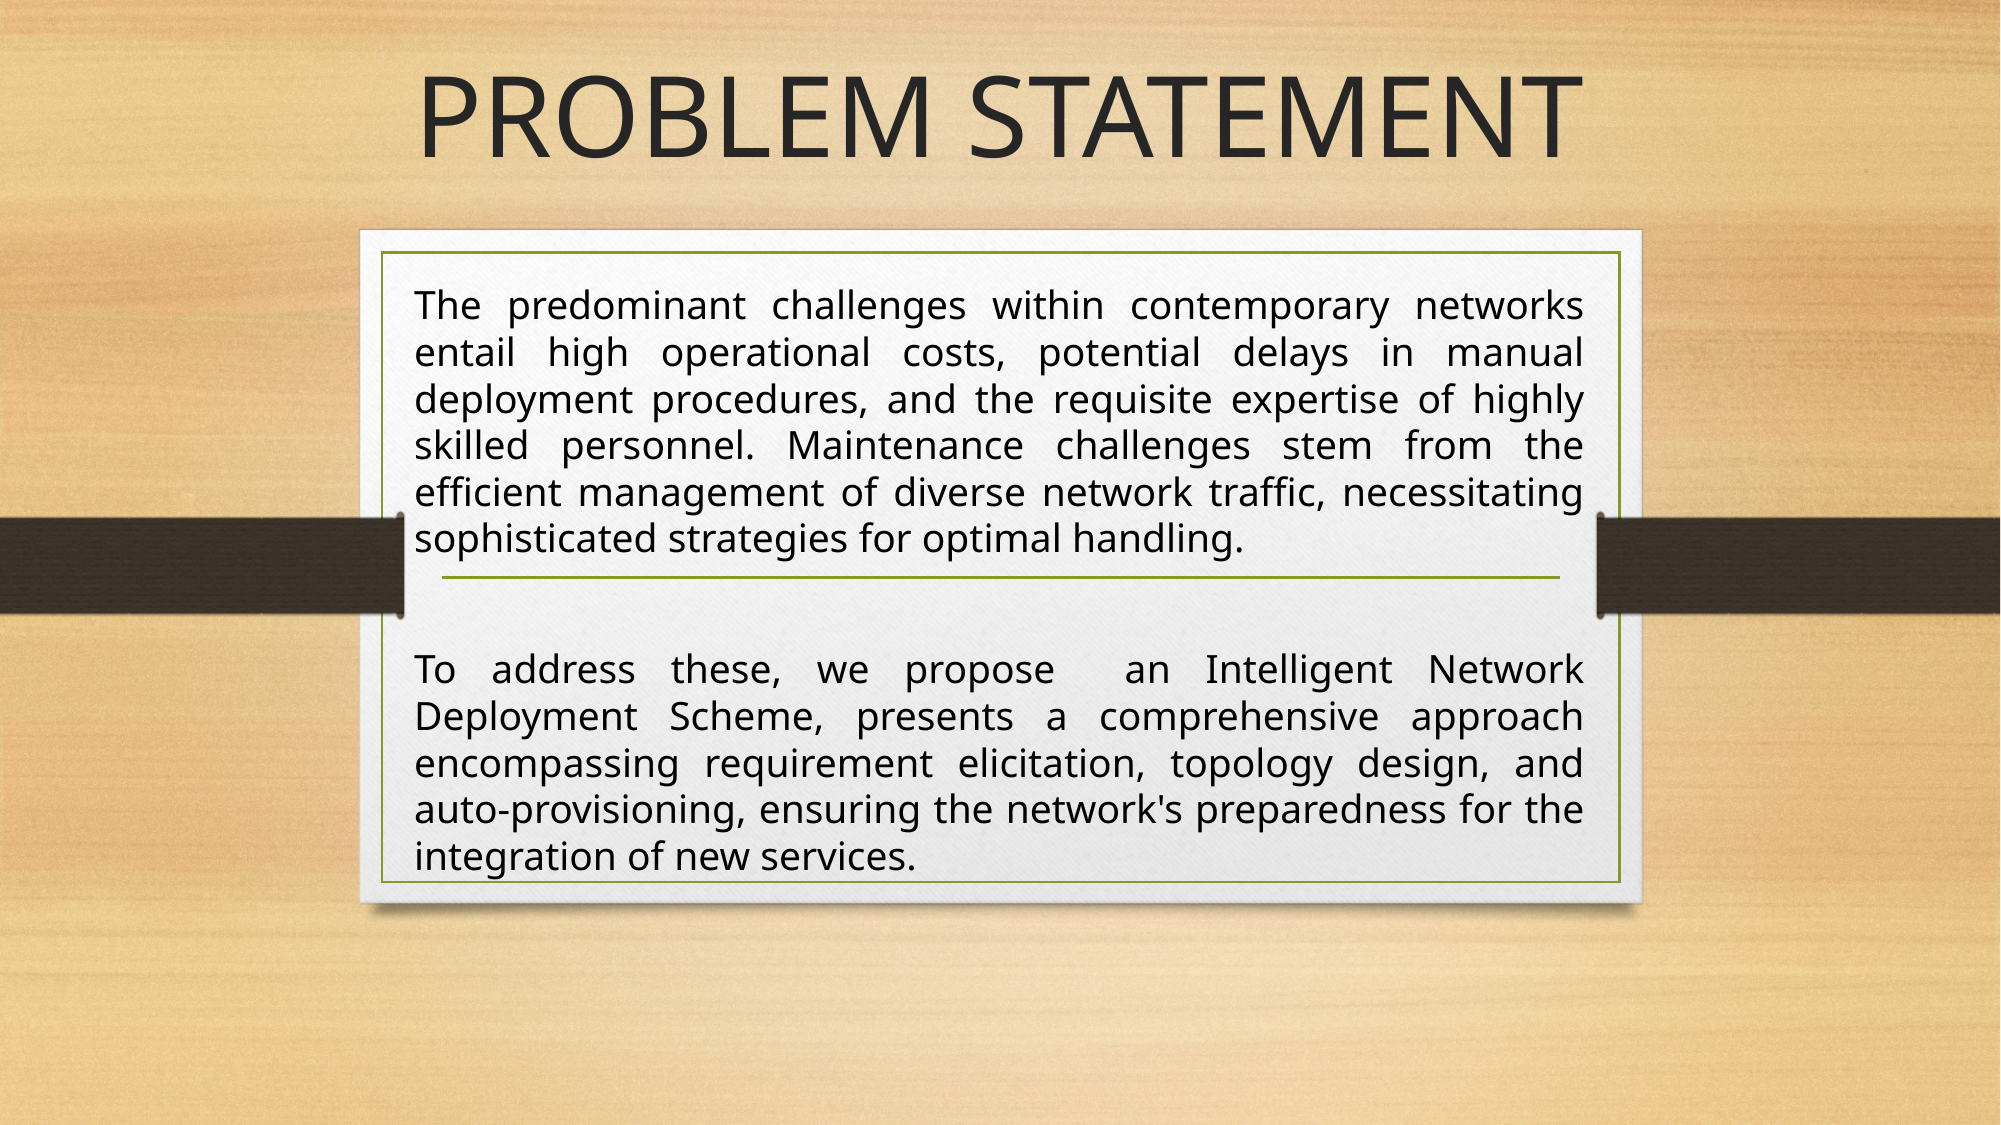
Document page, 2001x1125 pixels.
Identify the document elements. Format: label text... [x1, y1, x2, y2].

picture [0, 0, 2001, 1125]
title PROBLEM STATEMENT [0, 29, 2000, 188]
subtitle The predominant challenges within contemporary networks entail high operational costs, potential delays in manual deployment procedures, and the requisite expertise of highly skilled personnel. Maintenance challenges stem from the efficient management of diverse network traffic, necessitating sophisticated strategies for optimal handling. To address these, we propose an Intelligent Network Deployment Scheme, presents a comprehensive approach encompassing requirement elicitation, topology design, and auto-provisioning, ensuring the network's preparedness for the integration of new services. [399, 273, 1600, 894]
